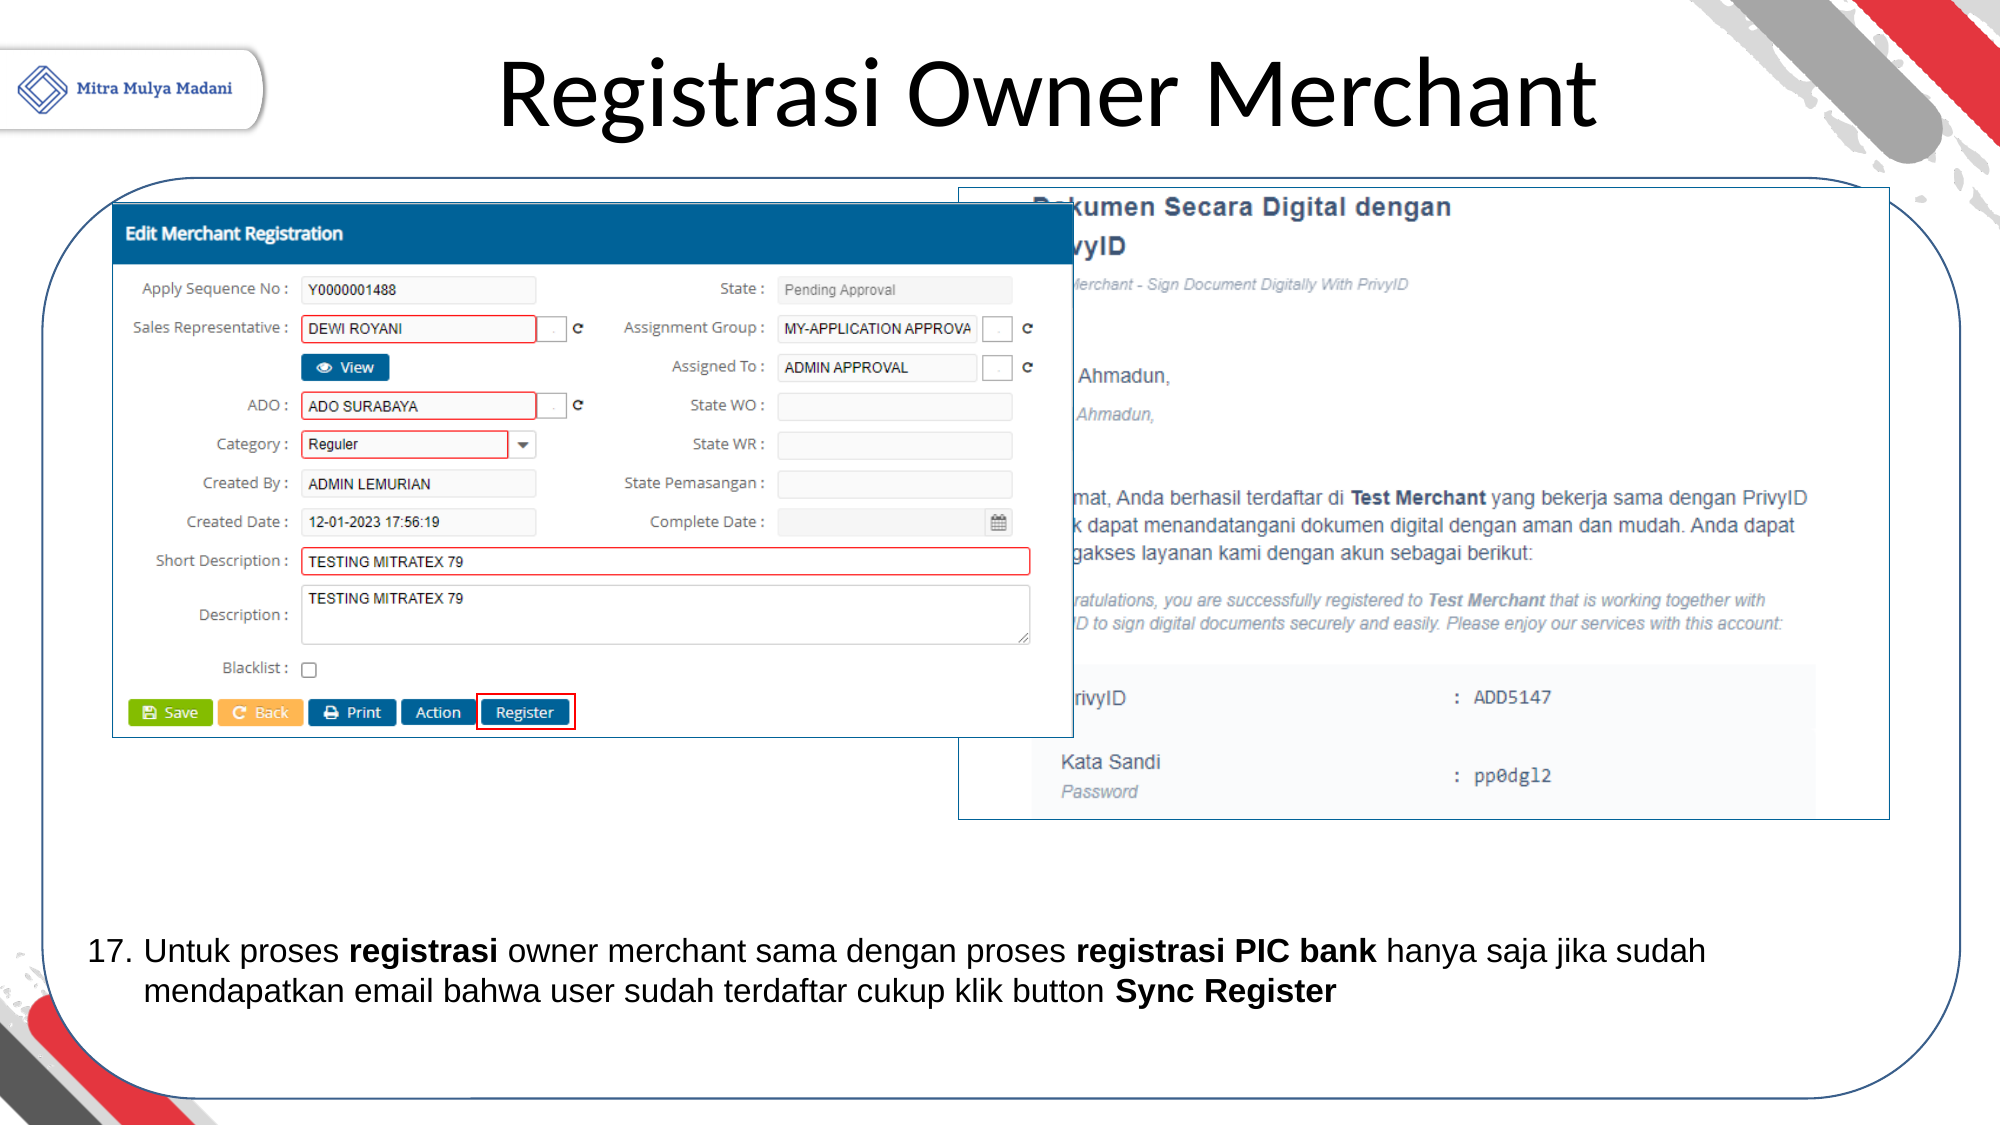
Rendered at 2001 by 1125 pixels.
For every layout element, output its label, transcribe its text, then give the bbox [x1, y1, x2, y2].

picture [0, 877, 219, 1125]
text_box Registrasi Owner Merchant [422, 32, 1677, 157]
picture [0, 38, 271, 142]
picture [112, 0, 2000, 820]
text_box Untuk proses registrasi owner merchant sama dengan proses registrasi PIC bank hanya saja jika sudah mendapatkan email bahwa user sudah terdaftar cukup klik button Sync Register [72, 922, 1890, 1017]
